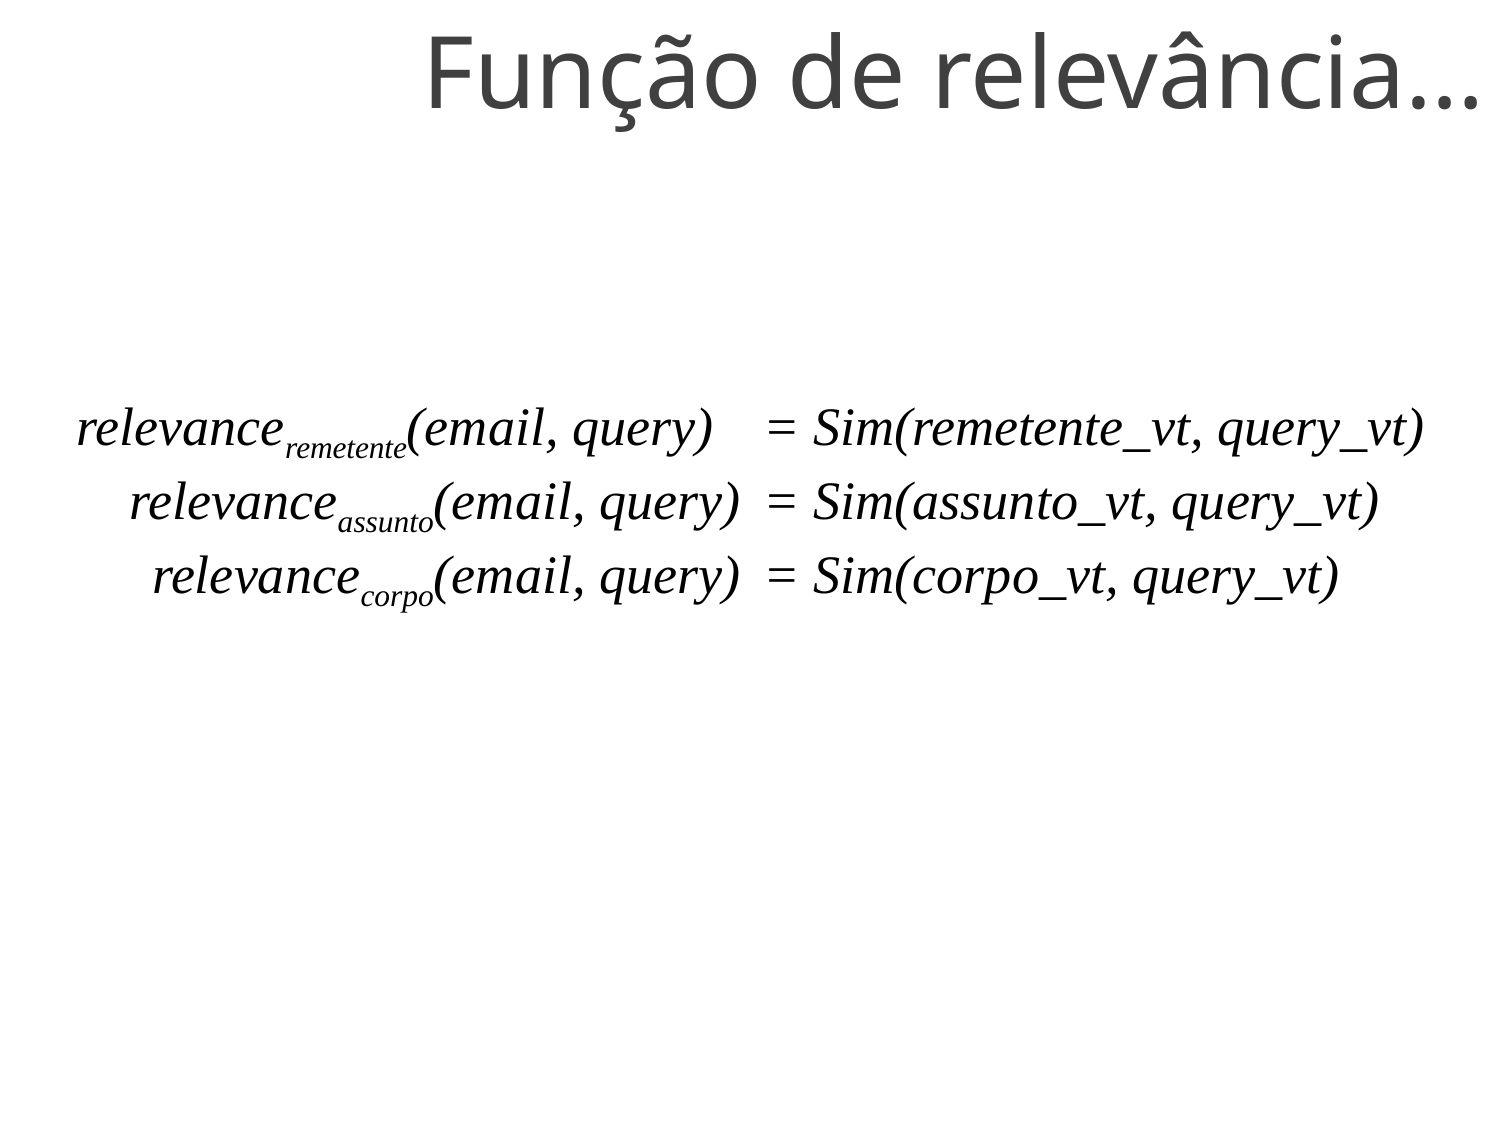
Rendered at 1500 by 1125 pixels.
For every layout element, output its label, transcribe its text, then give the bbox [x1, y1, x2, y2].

table_cell relevanceassunto(email, query) [41, 471, 752, 545]
table_header = Sim(remetente_vt, query_vt) [752, 397, 1465, 471]
text_box Função de relevância… [0, 0, 1500, 136]
table_cell = Sim(corpo_vt, query_vt) [752, 545, 1465, 619]
table_header relevanceremetente(email, query) [41, 397, 752, 471]
table_cell relevancecorpo(email, query) [41, 545, 752, 619]
table_cell = Sim(assunto_vt, query_vt) [752, 471, 1465, 545]
